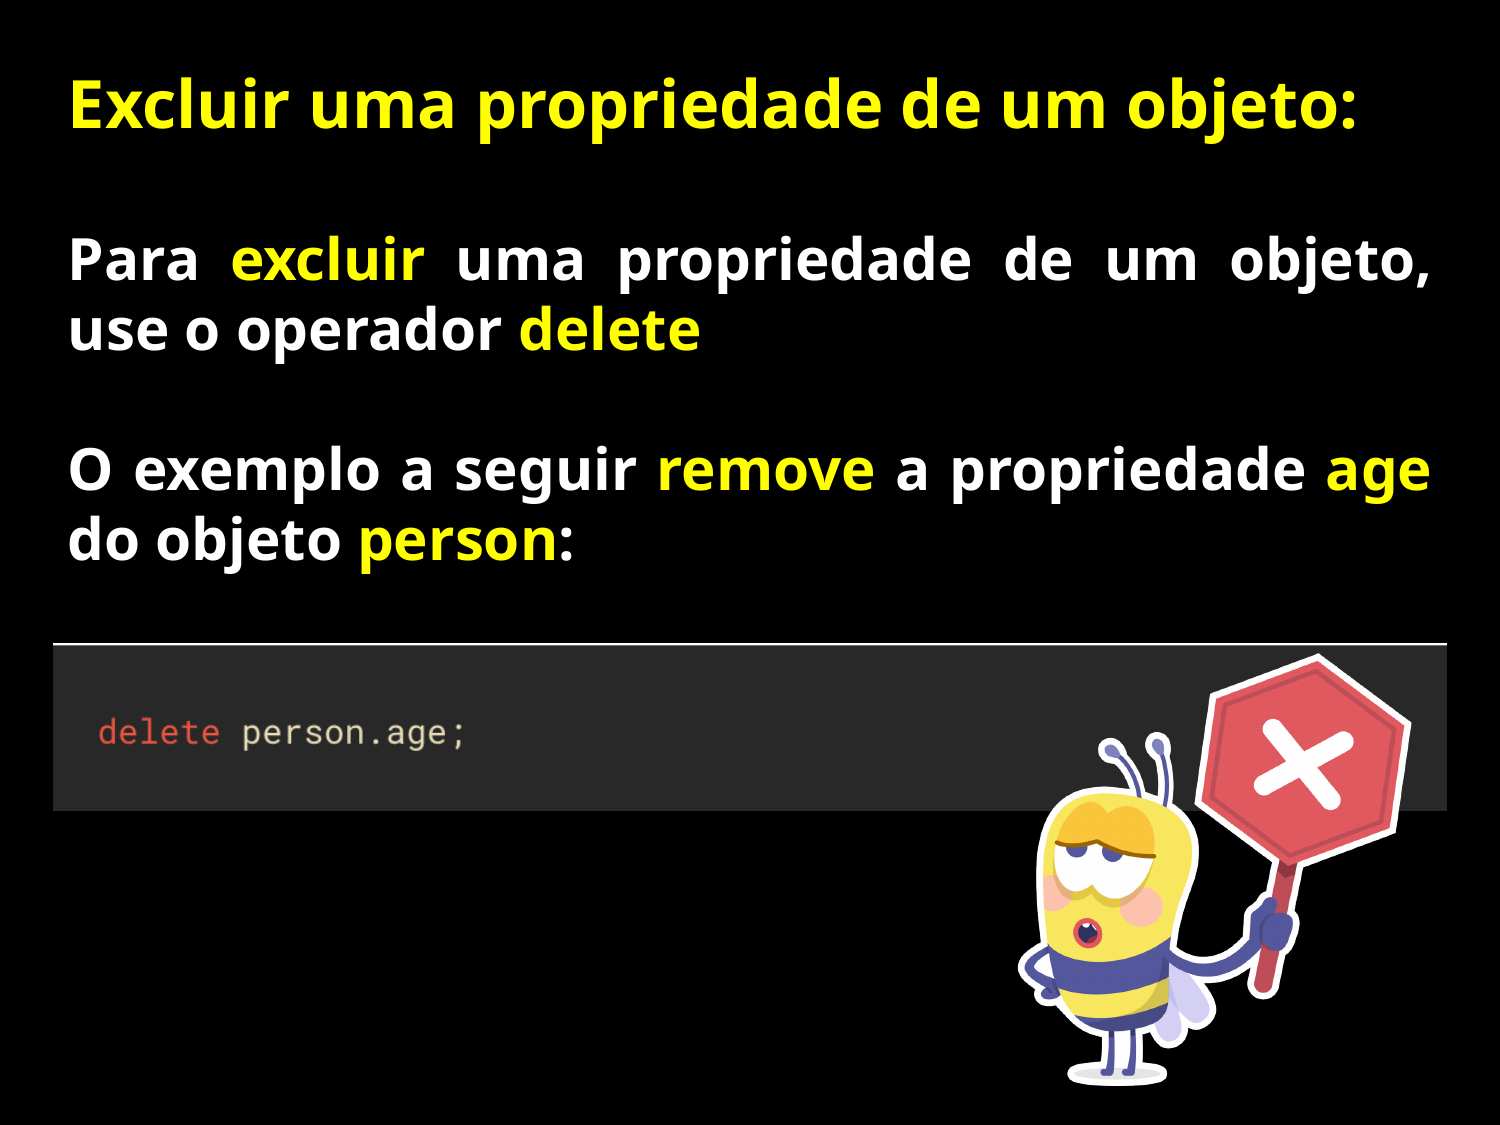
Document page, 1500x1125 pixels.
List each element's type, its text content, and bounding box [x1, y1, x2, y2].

picture [52, 643, 1448, 1087]
text_box Excluir uma propriedade de um objeto: Para excluir uma propriedade de um objeto, use o operador delete O exemplo a seguir remove a propriedade age do objeto person: [53, 54, 1447, 580]
